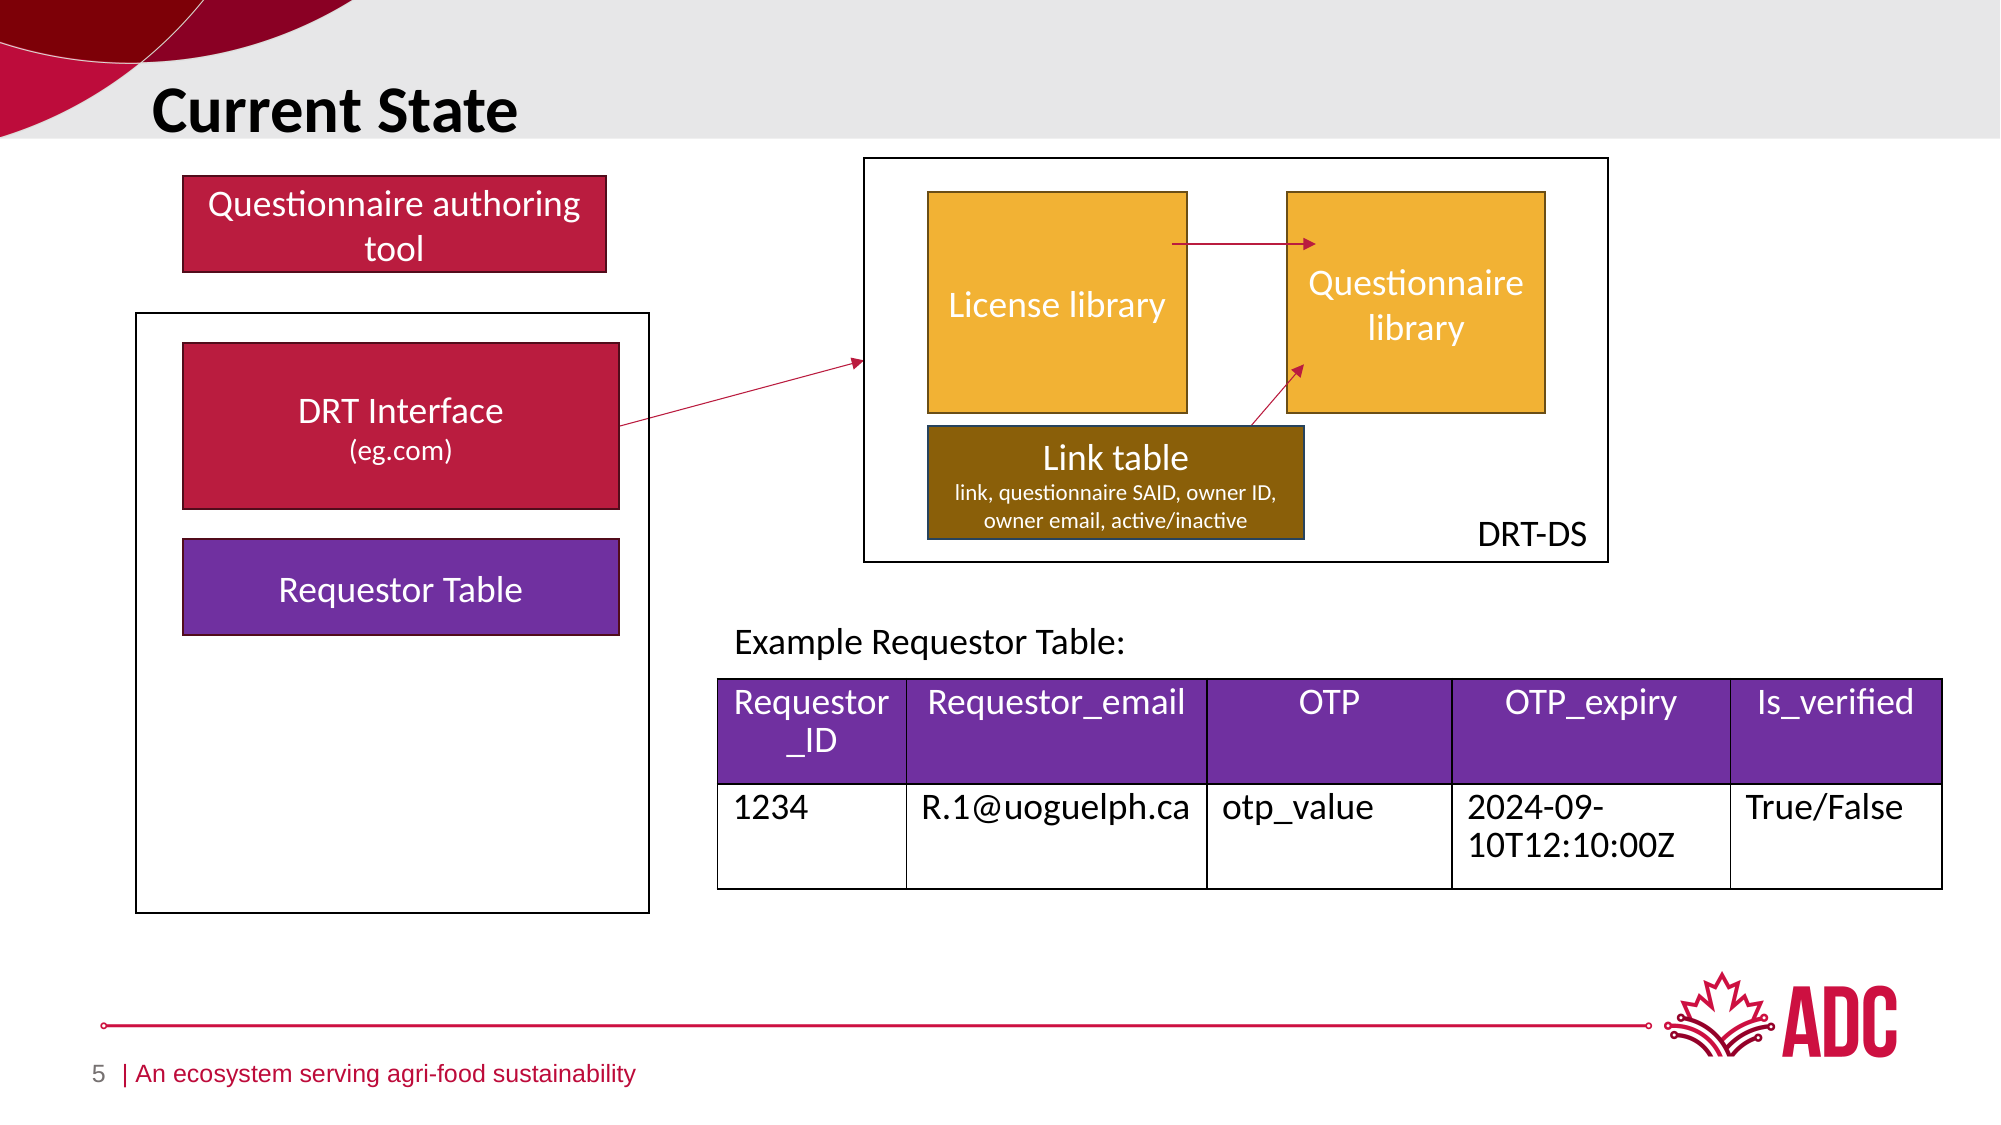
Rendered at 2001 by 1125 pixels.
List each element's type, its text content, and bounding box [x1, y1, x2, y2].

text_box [135, 158, 1609, 914]
slide_number 5 [53, 1042, 121, 1103]
text_box Current State [138, 58, 535, 154]
table_header OTP_expiry [1609, 680, 1730, 783]
table_cell 2024-09-10T12:10:00Z [1609, 785, 1730, 888]
table_cell True/False [1731, 785, 1941, 888]
picture [0, 0, 2001, 1125]
table_header Is_verified [1731, 680, 1941, 783]
footer | An ecosystem serving agri-food sustainability [121, 1042, 782, 1103]
